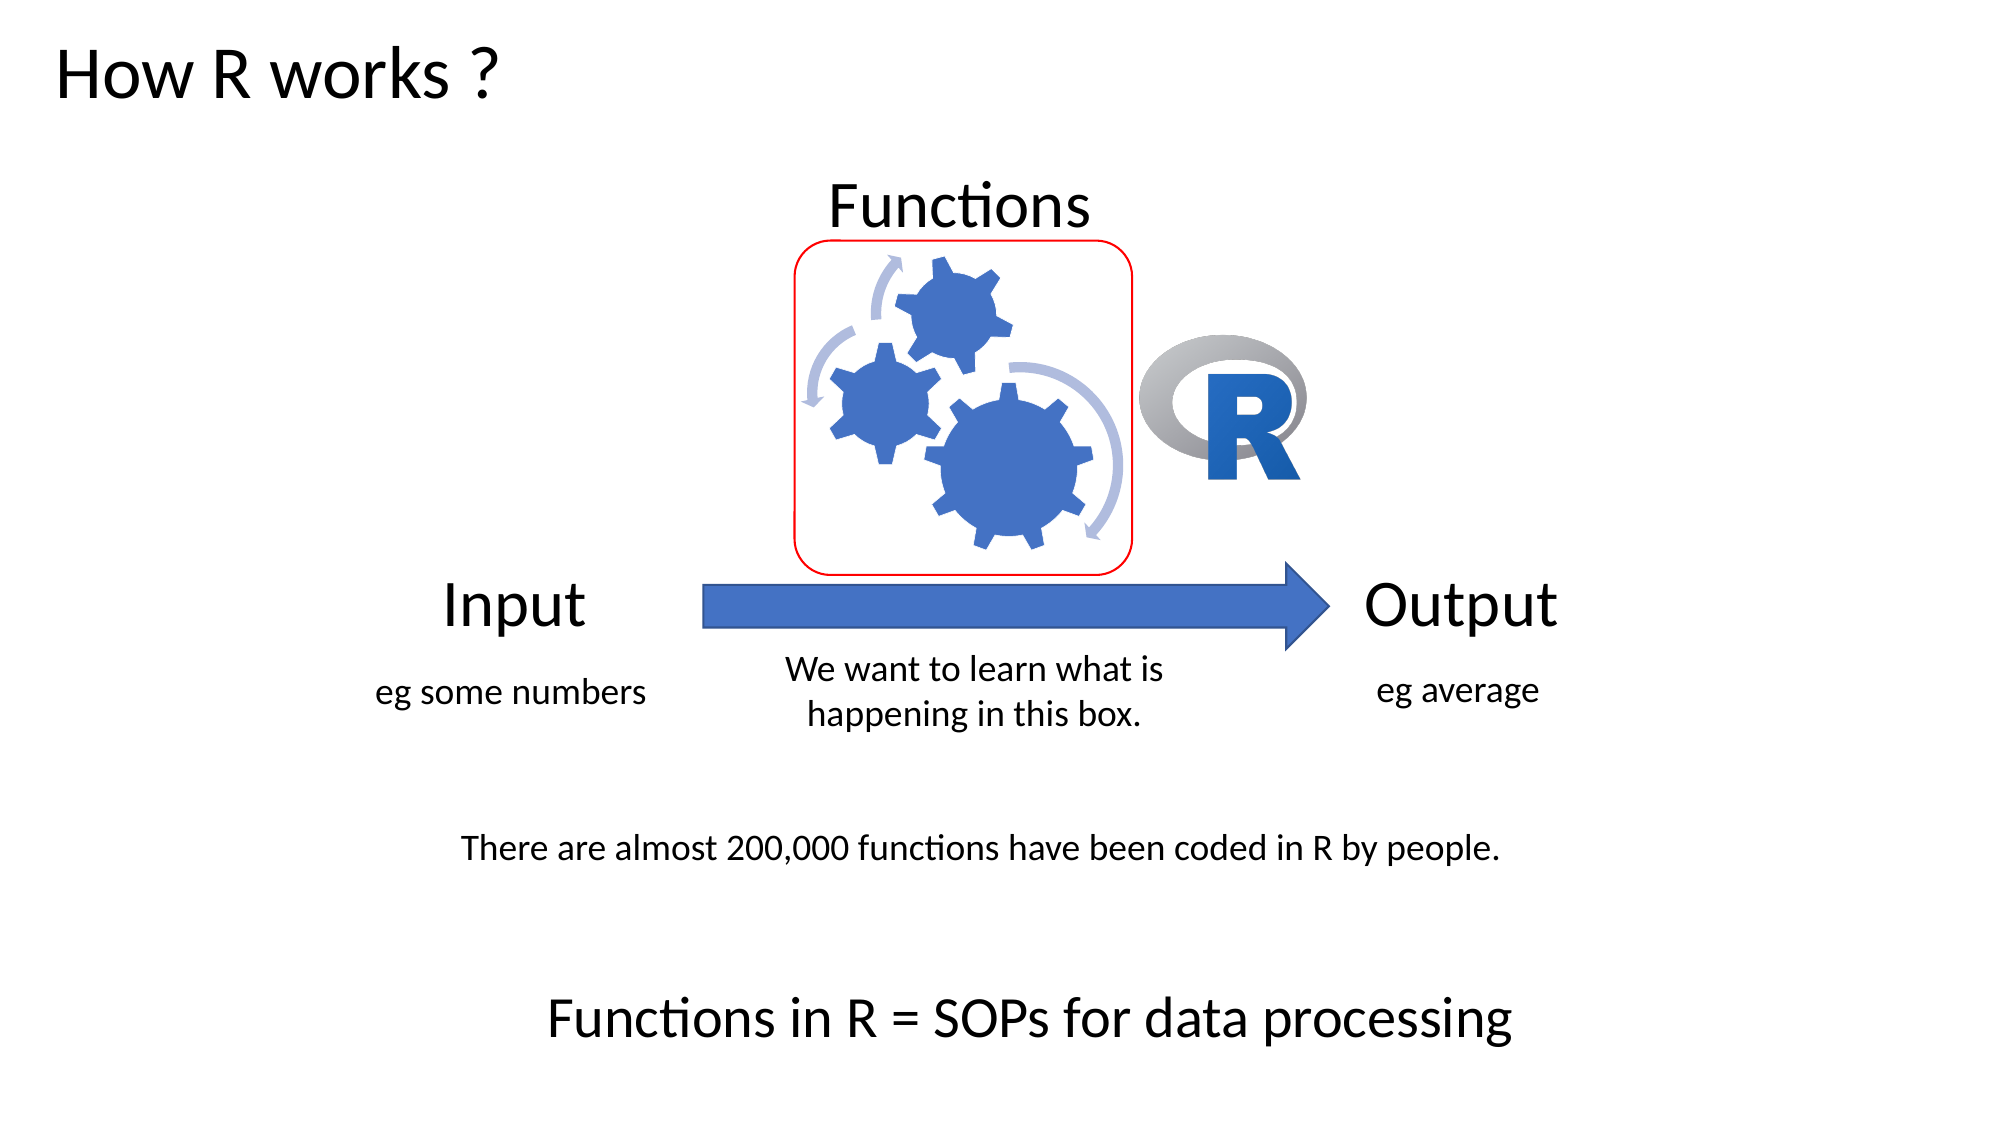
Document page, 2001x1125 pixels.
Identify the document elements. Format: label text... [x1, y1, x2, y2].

text_box There are almost 200,000 functions have been coded in R by people. [446, 815, 1629, 876]
text_box eg average [1361, 657, 1600, 718]
text_box [702, 561, 1331, 652]
text_box How R works ? [40, 16, 877, 122]
text_box Input [427, 552, 662, 648]
text_box Output [1349, 552, 1584, 648]
text_box [796, 553, 1131, 576]
text_box Functions in R = SOPs for data processing [532, 971, 1542, 1057]
text_box Functions [814, 153, 1139, 240]
text_box We want to learn what is happening in this box. [741, 636, 1208, 742]
picture [703, 240, 1307, 553]
text_box eg some numbers [360, 659, 730, 720]
